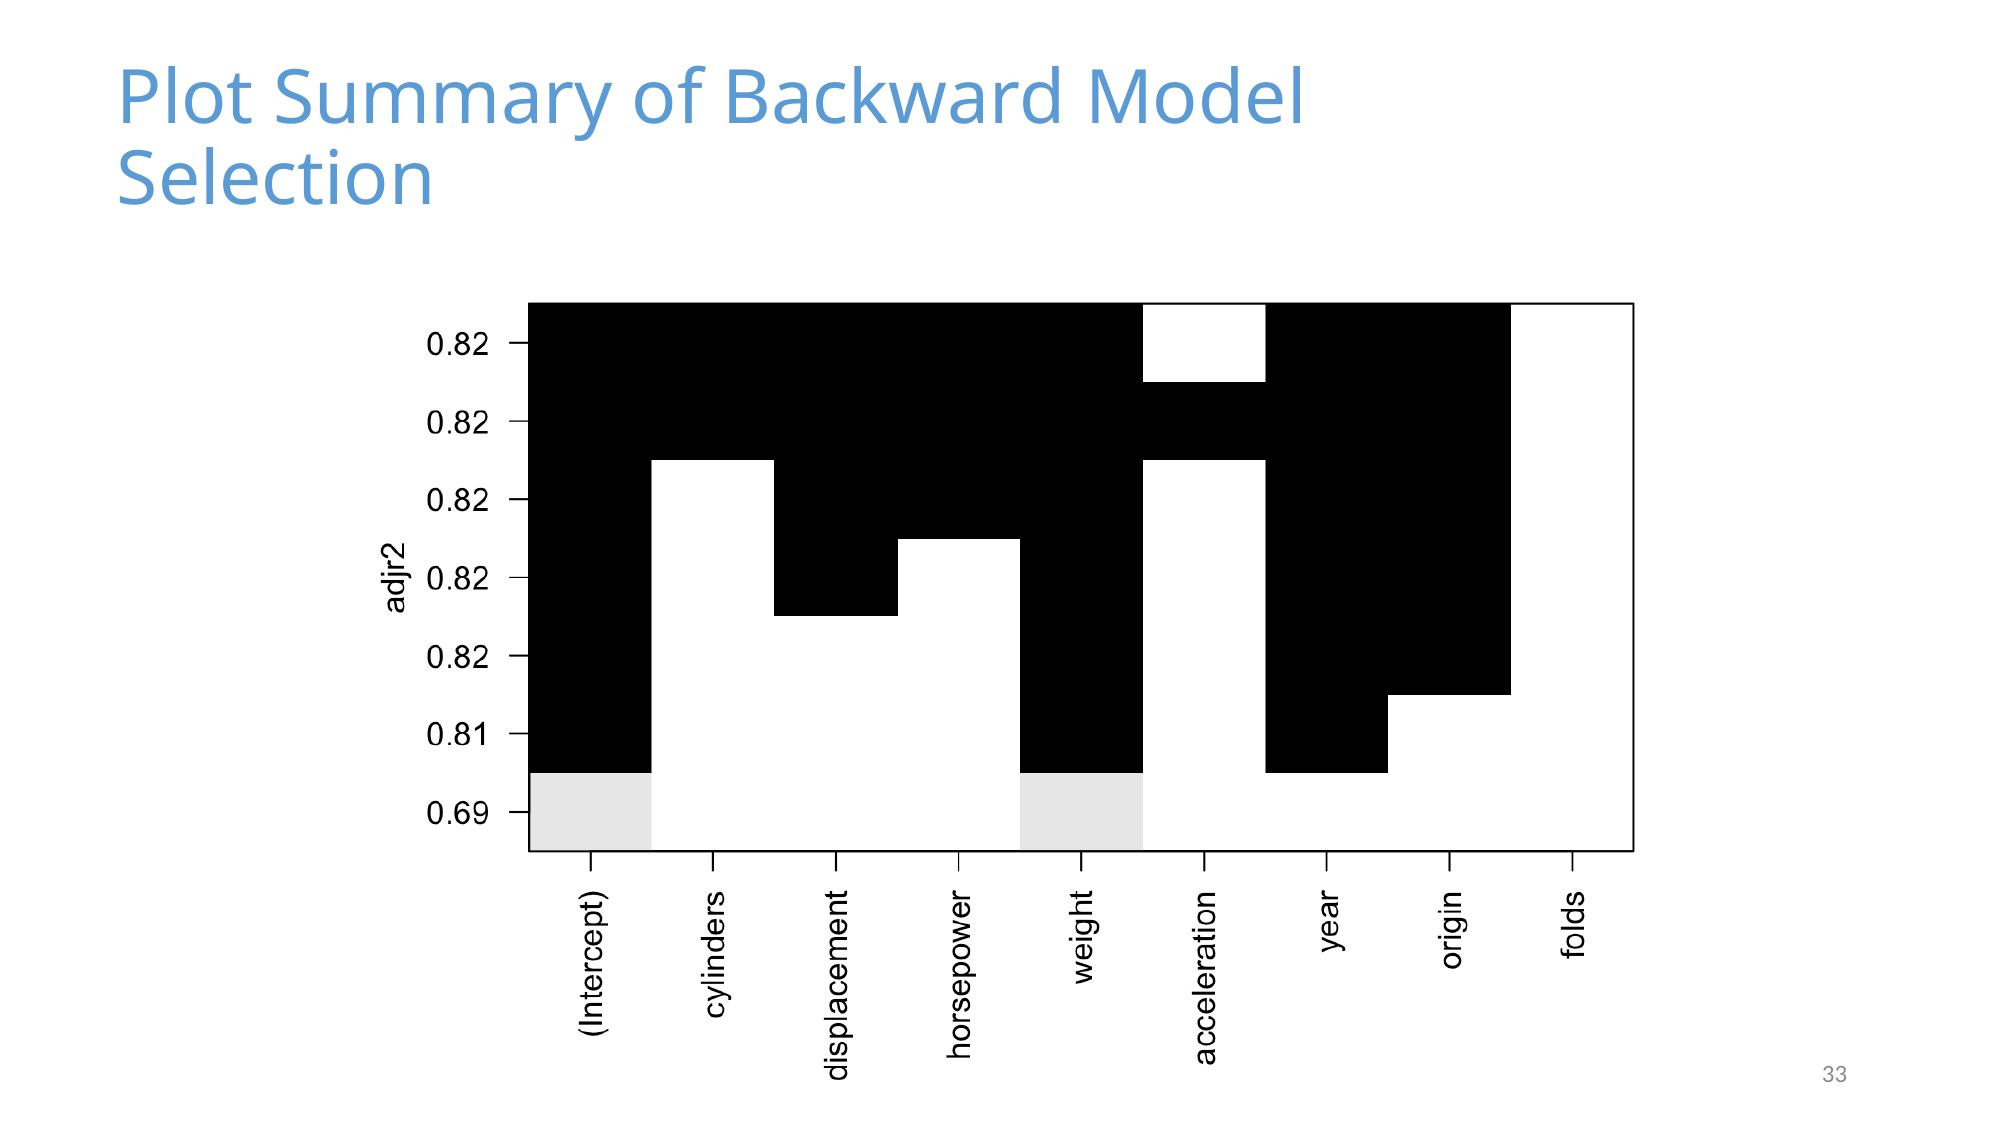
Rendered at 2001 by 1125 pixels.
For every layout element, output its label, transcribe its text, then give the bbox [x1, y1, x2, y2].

text_box Plot Summary of Backward Model Selection [101, 47, 1602, 232]
picture [356, 195, 1715, 1103]
slide_number 33 [1715, 1042, 1863, 1103]
